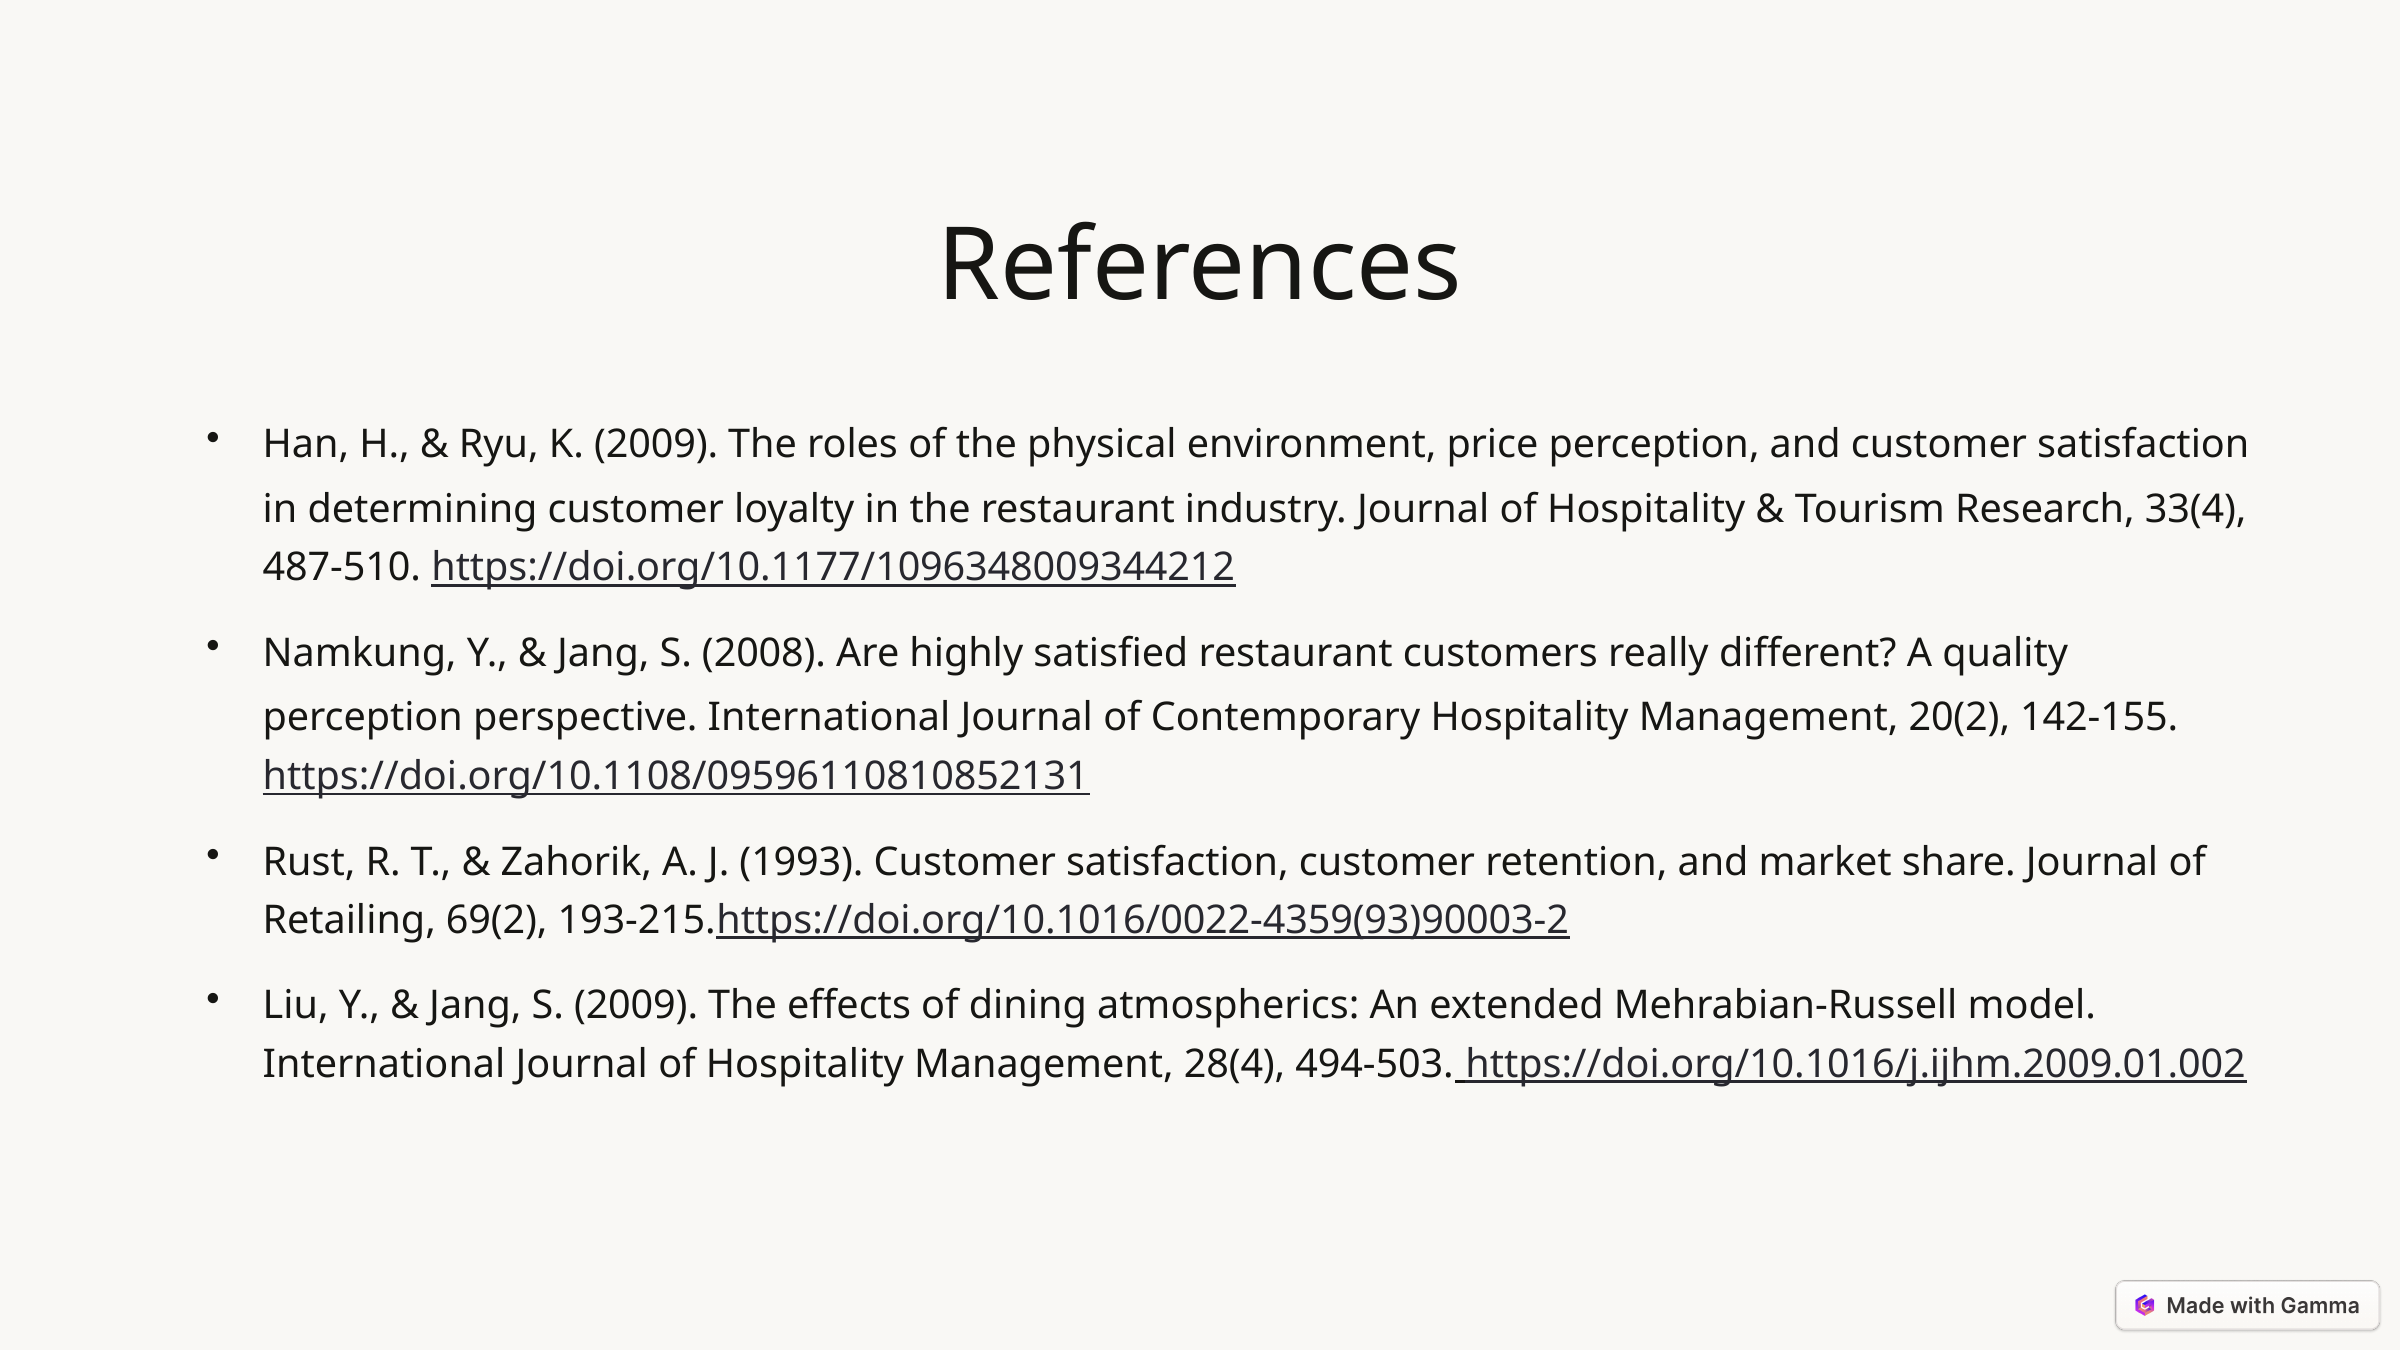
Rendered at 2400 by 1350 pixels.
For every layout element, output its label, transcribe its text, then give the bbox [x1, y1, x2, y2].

text_box Rust, R. T., & Zahorik, A. J. (1993). Customer satisfaction, customer retention, and market share. Journal of Retailing, 69(2), 193-215.https://doi.org/10.1016/0022-4359(93)90003-2 [206, 818, 2259, 948]
text_box Namkung, Y., & Jang, S. (2008). Are highly satisfied restaurant customers really different? A quality perception perspective. International Journal of Contemporary Hospitality Management, 20(2), 142-155.https://doi.org/10.1108/09596110810852131 [206, 609, 2259, 804]
text_box Han, H., & Ryu, K. (2009). The roles of the physical environment, price perception, and customer satisfaction in determining customer loyalty in the restaurant industry. Journal of Hospitality & Tourism Research, 33(4), 487-510. https://doi.org/10.1177/1096348009344212 [206, 401, 2259, 596]
text_box Liu, Y., & Jang, S. (2009). The effects of dining atmospherics: An extended Mehrabian-Russell model. International Journal of Hospitality Management, 28(4), 494-503. https://doi.org/10.1016/j.ijhm.2009.01.002 [206, 961, 2259, 1157]
picture [2106, 1271, 2389, 1339]
text_box References [693, 193, 1707, 321]
